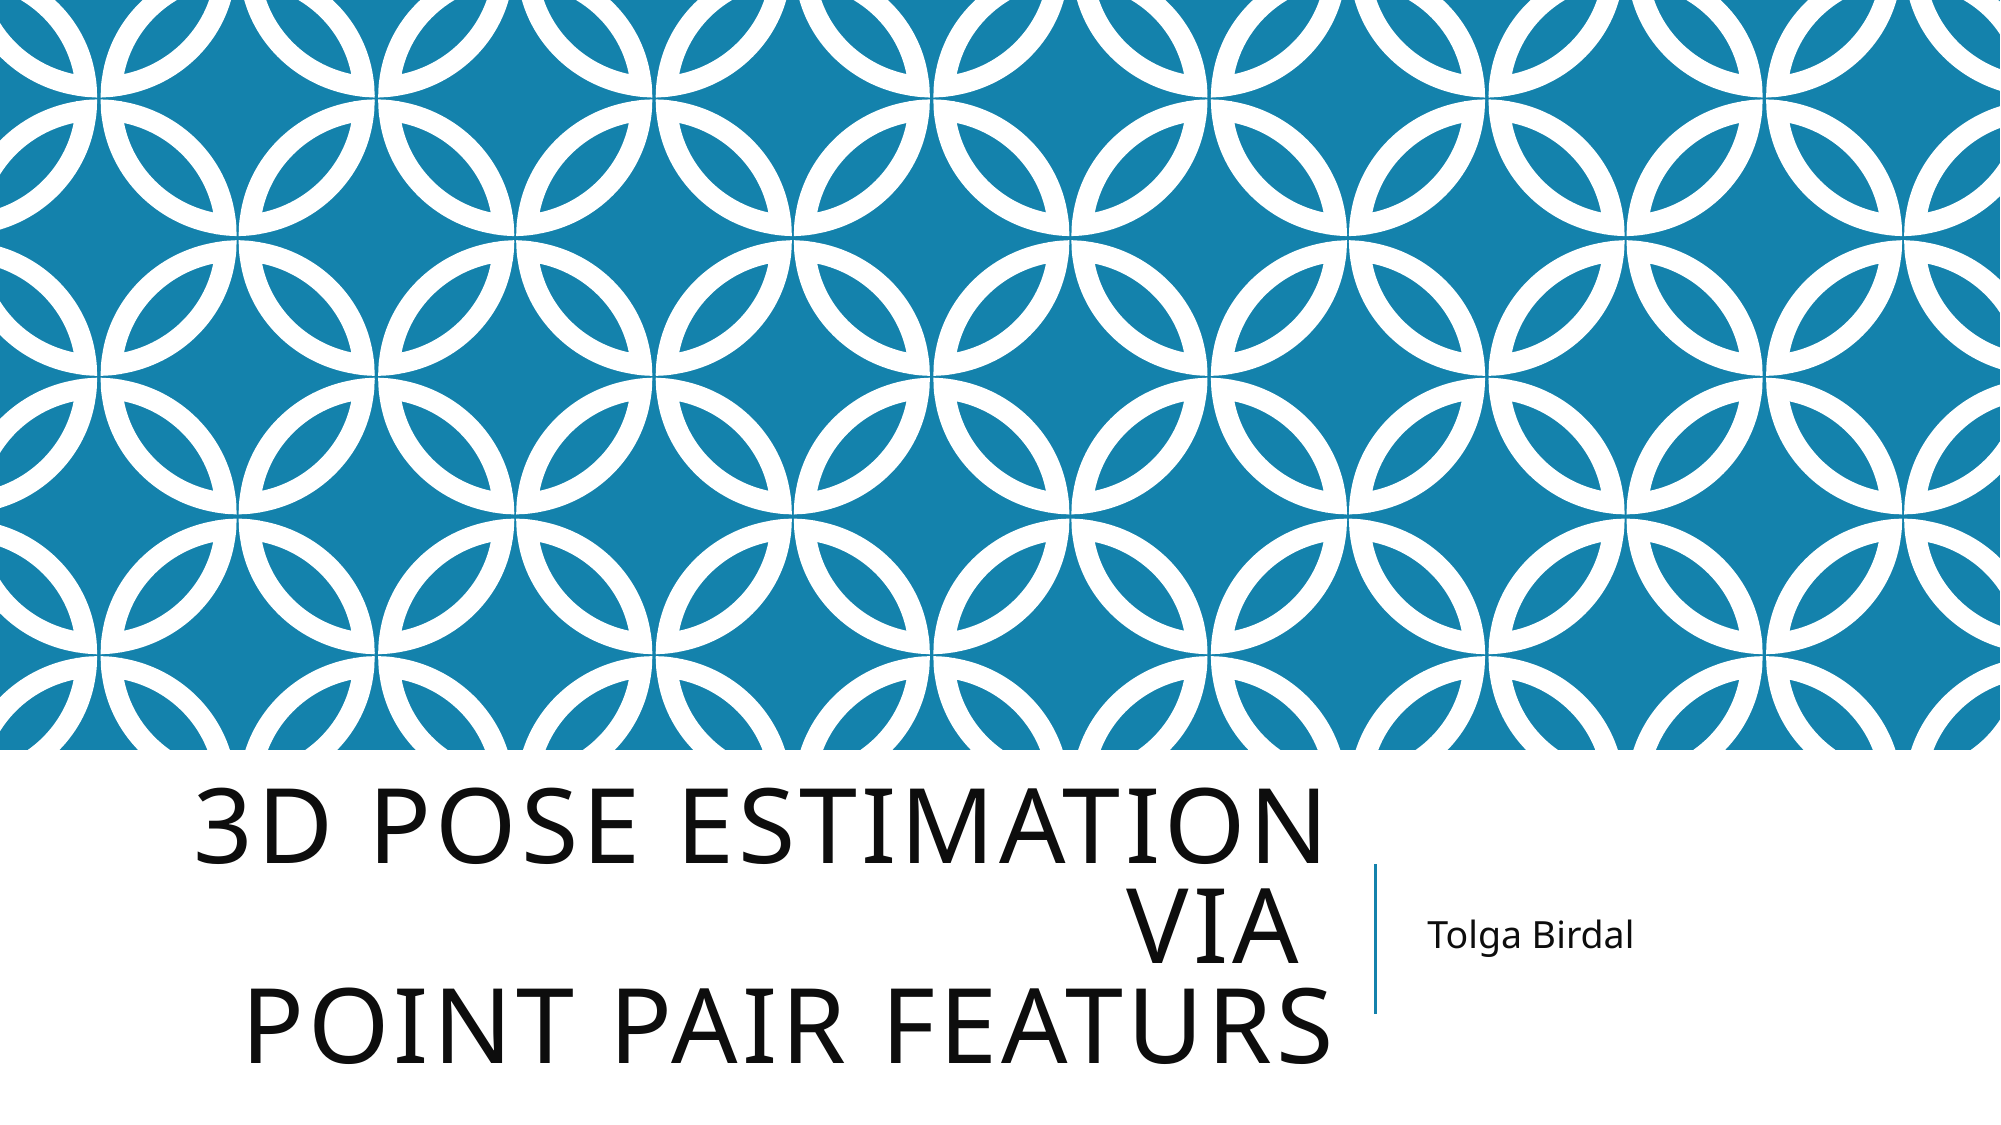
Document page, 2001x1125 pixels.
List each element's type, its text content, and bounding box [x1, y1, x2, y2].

title 3d pose estimation via point pair featurs [75, 813, 1350, 1054]
subtitle Tolga Birdal [1412, 813, 1938, 1054]
